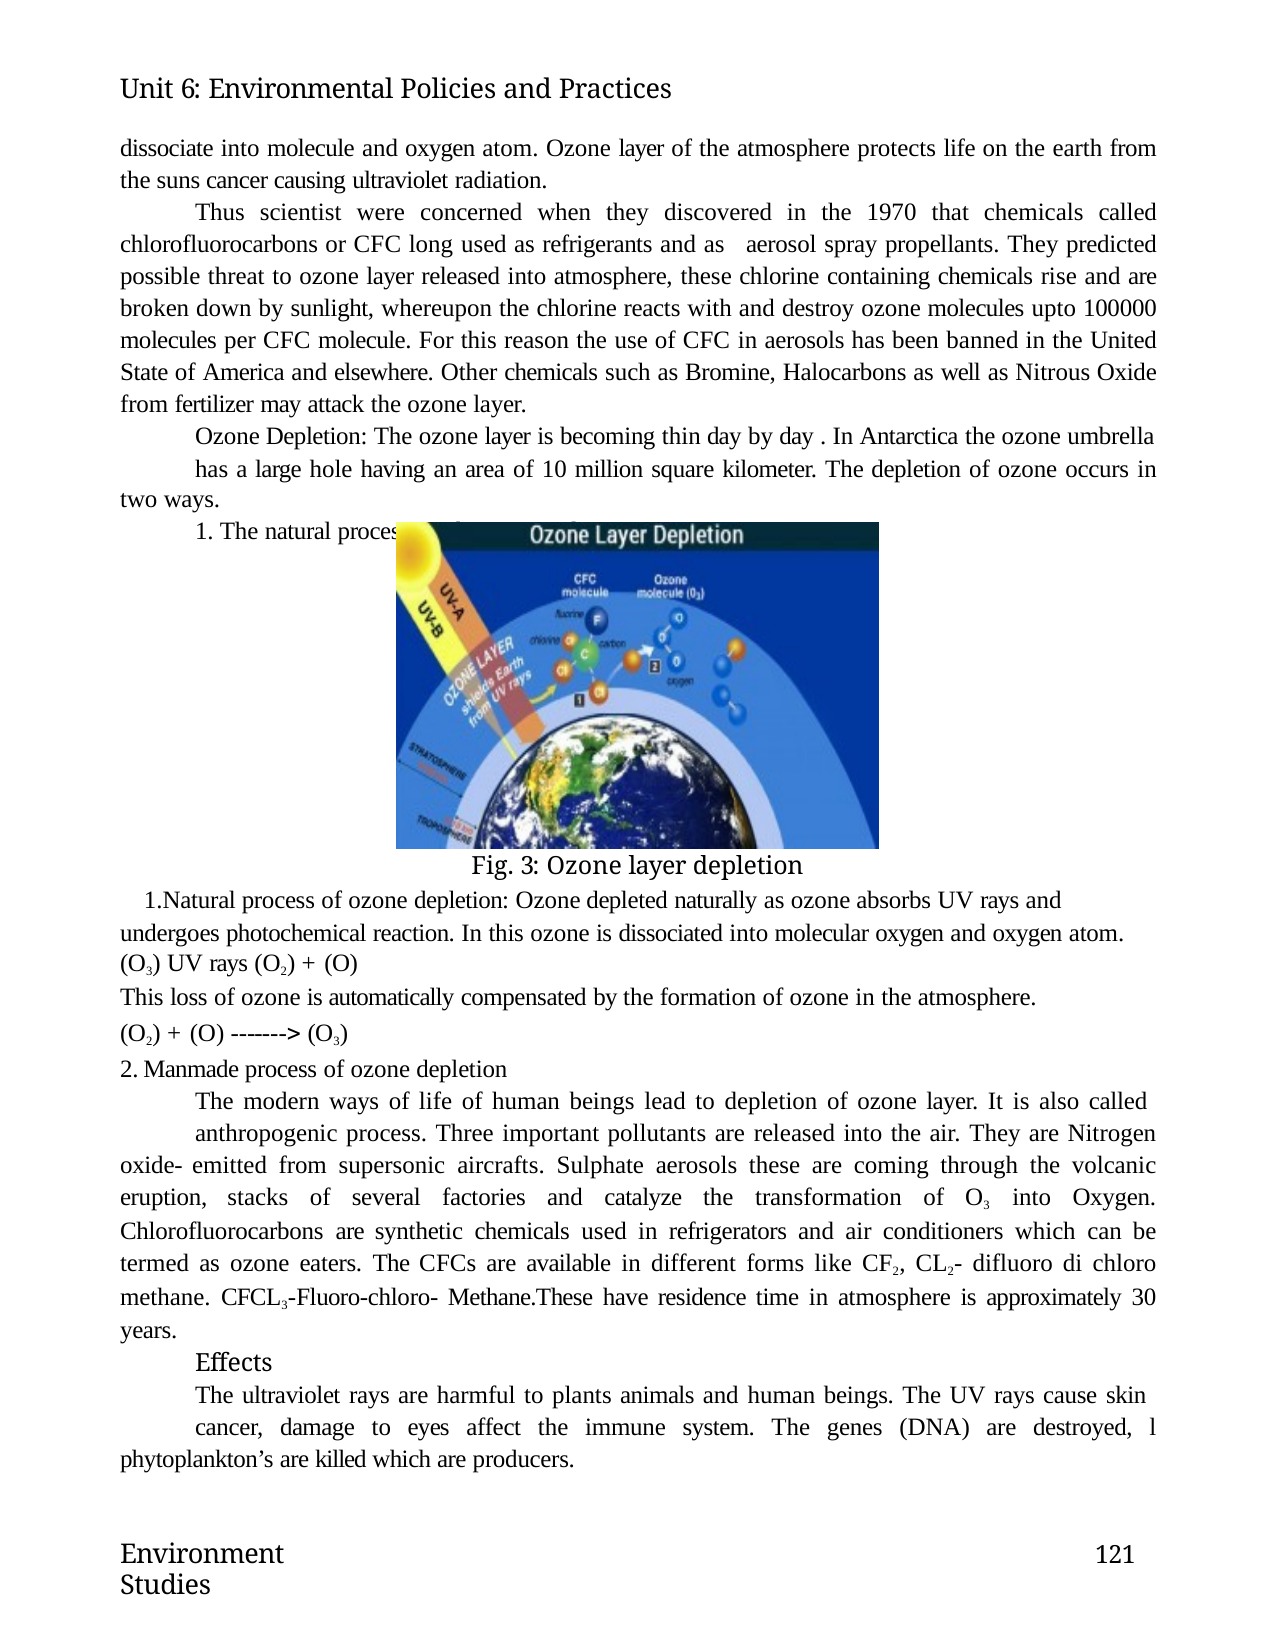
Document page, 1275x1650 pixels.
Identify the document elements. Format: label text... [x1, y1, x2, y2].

text_box Unit 6: Environmental Policies and Practices dissociate into molecule and oxygen atom. Ozone layer of the atmosphere protects life on the earth from the suns cancer causing ultraviolet radiation. Thus scientist were concerned when they discovered in the 1970 that chemicals called chlorofluorocarbons or CFC long used as refrigerants and as aerosol spray propellants. They predicted possible threat to ozone layer released into atmosphere, these chlorine containing chemicals rise and are broken down by sunlight, whereupon the chlorine reacts with and destroy ozone molecules upto 100000 molecules per CFC molecule. For this reason the use of CFC in aerosols has been banned in the United State of America and elsewhere. Other chemicals such as Bromine, Halocarbons as well as Nitrous Oxide from fertilizer may attack the ozone layer. Ozone Depletion: The ozone layer is becoming thin day by day . In Antarctica the ozone umbrella has a large hole having an area of 10 million square kilometer. The depletion of ozone occurs in two ways. 1. The natural process 2. The man made process. [117, 69, 1158, 545]
slide_number 121 [1088, 1539, 1137, 1650]
text_box Fig. 3: Ozone layer depletion Natural process of ozone depletion: Ozone depleted naturally as ozone absorbs UV rays and undergoes photochemical reaction. In this ozone is dissociated into molecular oxygen and oxygen atom. (O3) UV rays (O2) + (O) This loss of ozone is automatically compensated by the formation of ozone in the atmosphere. (O2) + (O) ------- (O3) Manmade process of ozone depletion The modern ways of life of human beings lead to depletion of ozone layer. It is also called anthropogenic process. Three important pollutants are released into the air. They are Nitrogen oxide- emitted from supersonic aircrafts. Sulphate aerosols these are coming through the volcanic eruption, stacks of several factories and catalyze the transformation of O3 into Oxygen. Chlorofluorocarbons are synthetic chemicals used in refrigerators and air conditioners which can be termed as ozone eaters. The CFCs are available in different forms like CF2, CL2- difluoro di chloro methane. CFCL3-Fluoro-chloro- Methane.These have residence time in atmosphere is approximately 30 years. Effects The ultraviolet rays are harmful to plants animals and human beings. The UV rays cause skin cancer, damage to eyes affect the immune system. The genes (DNA) are destroyed, l phytoplankton’s are killed which are producers. [113, 845, 1162, 1473]
picture [396, 522, 879, 850]
footer Environment Studies [117, 1538, 365, 1650]
picture [449, 538, 470, 542]
